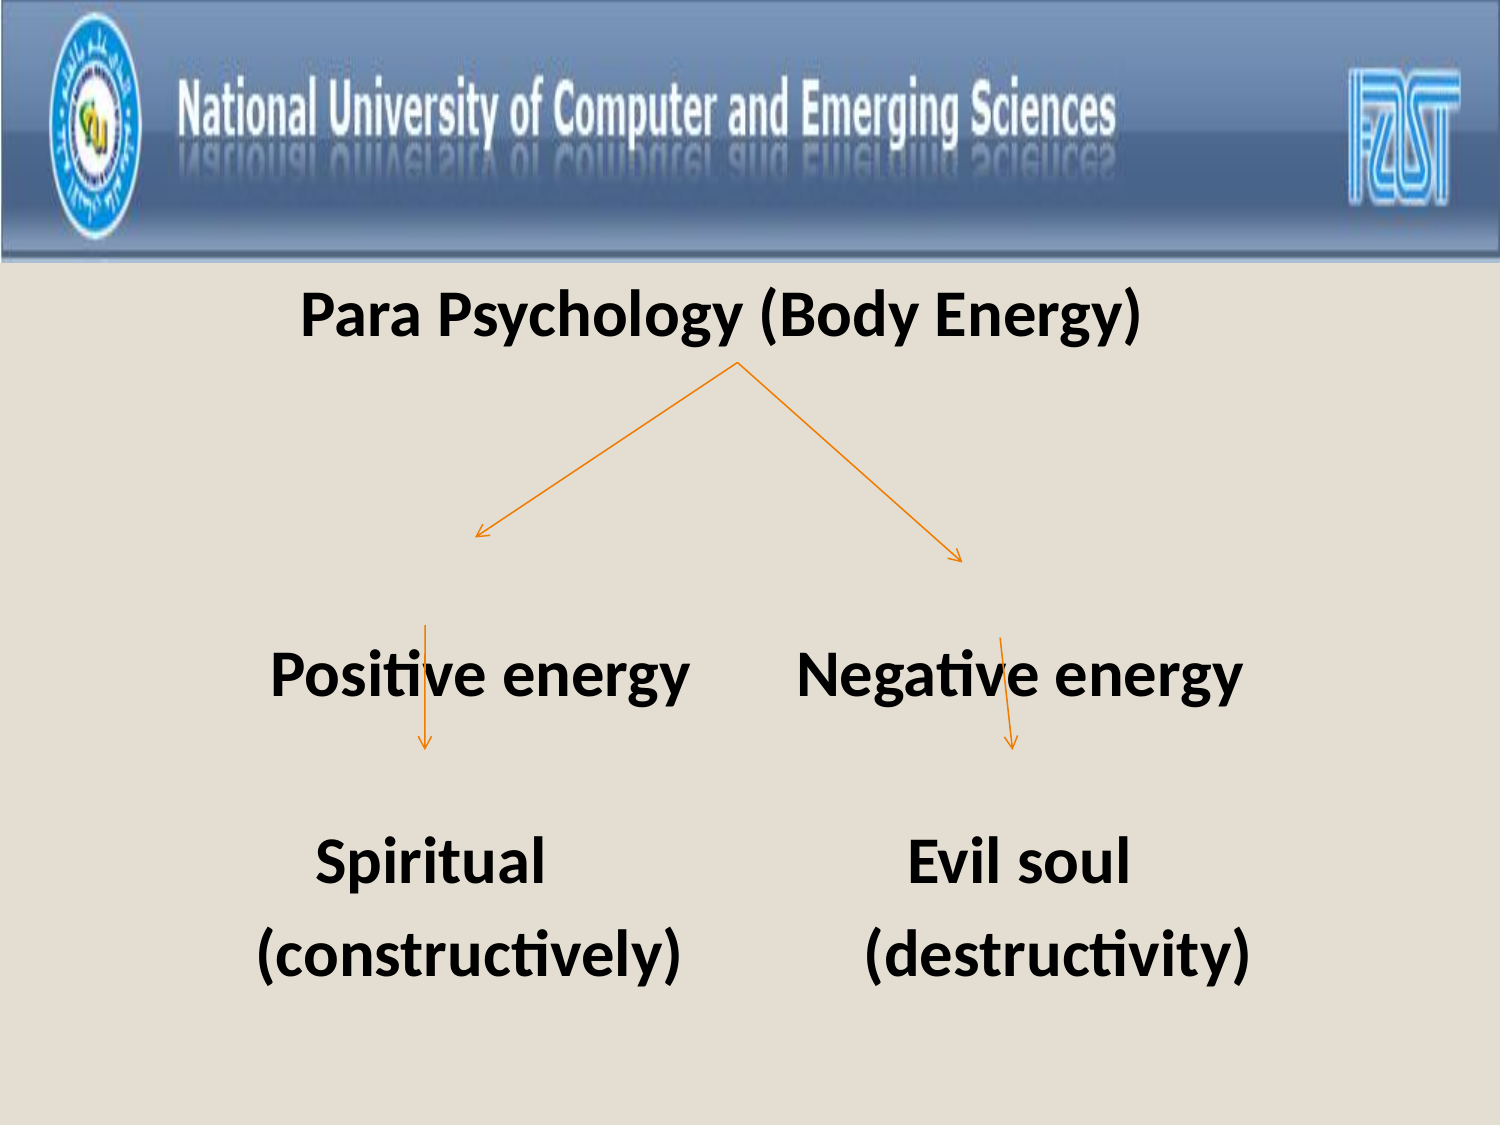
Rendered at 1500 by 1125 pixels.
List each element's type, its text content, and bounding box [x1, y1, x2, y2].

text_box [737, 362, 963, 563]
picture [0, 0, 1500, 263]
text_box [474, 362, 738, 538]
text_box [949, 687, 1063, 701]
list Para Psychology (Body Energy) Positive energy Negative energy Spiritual Evil soul (constructively) (destructivity) [75, 272, 1425, 1005]
